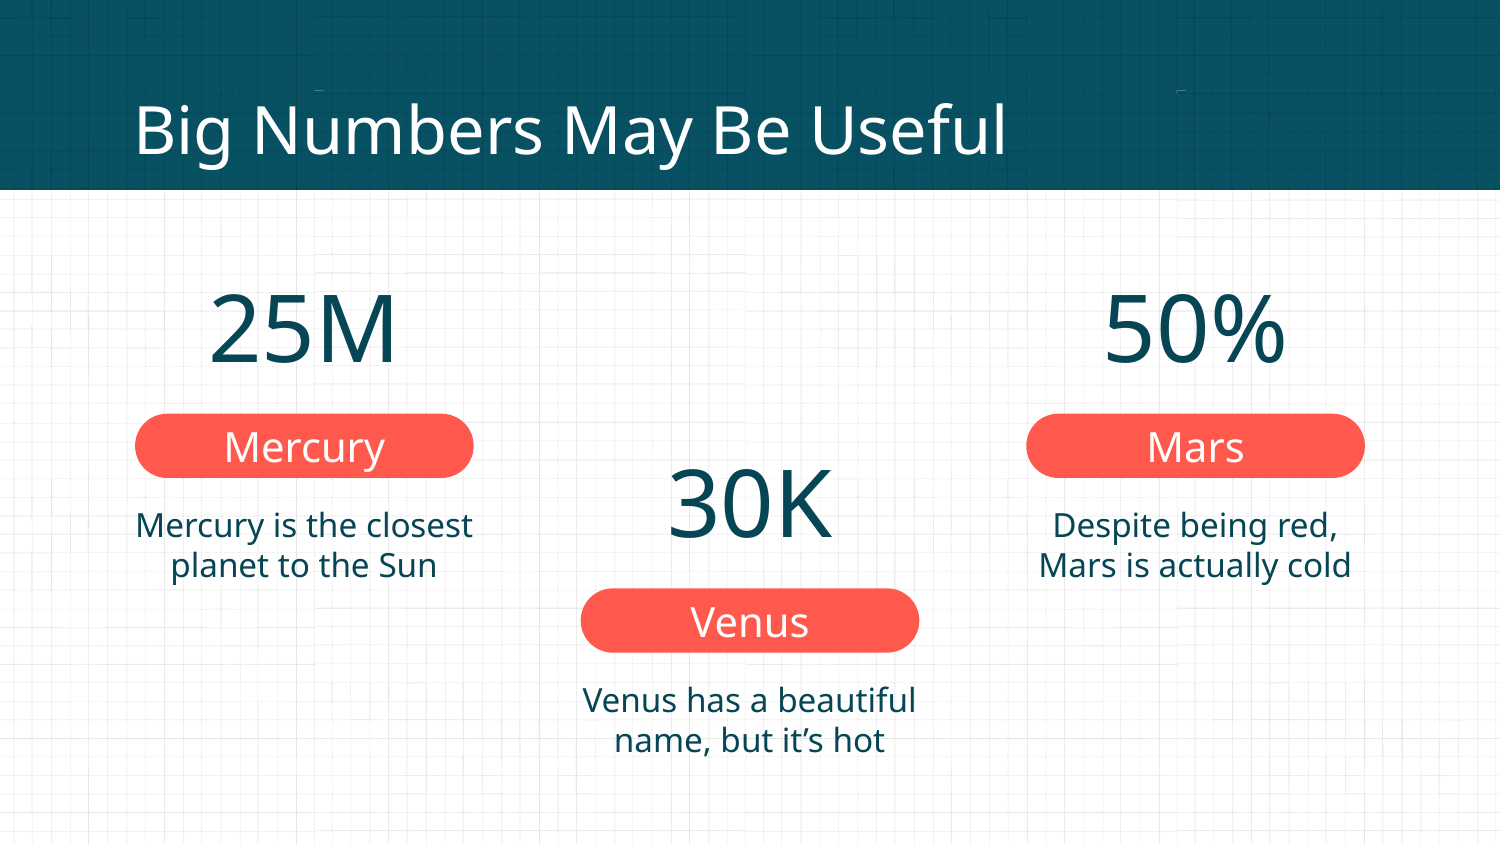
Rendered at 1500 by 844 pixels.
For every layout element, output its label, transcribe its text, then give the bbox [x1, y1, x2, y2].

text_box [1349, 418, 1365, 474]
subtitle Venus [597, 588, 903, 653]
title 30K [563, 432, 937, 568]
subtitle Mars [1042, 413, 1349, 478]
text_box [458, 418, 474, 474]
title Big Numbers May Be Useful [118, 72, 1382, 167]
title 25M [118, 257, 491, 393]
subtitle Venus has a beautiful name, but it’s hot [563, 663, 937, 784]
subtitle Mercury is the closest planet to the Sun [118, 489, 491, 609]
text_box [580, 592, 597, 649]
text_box [1026, 418, 1042, 474]
subtitle Mercury [151, 413, 458, 478]
text_box [903, 592, 920, 649]
subtitle Despite being red, Mars is actually cold [1009, 489, 1382, 609]
picture [0, 191, 1500, 844]
title 50% [1009, 257, 1382, 393]
text_box [135, 418, 151, 474]
